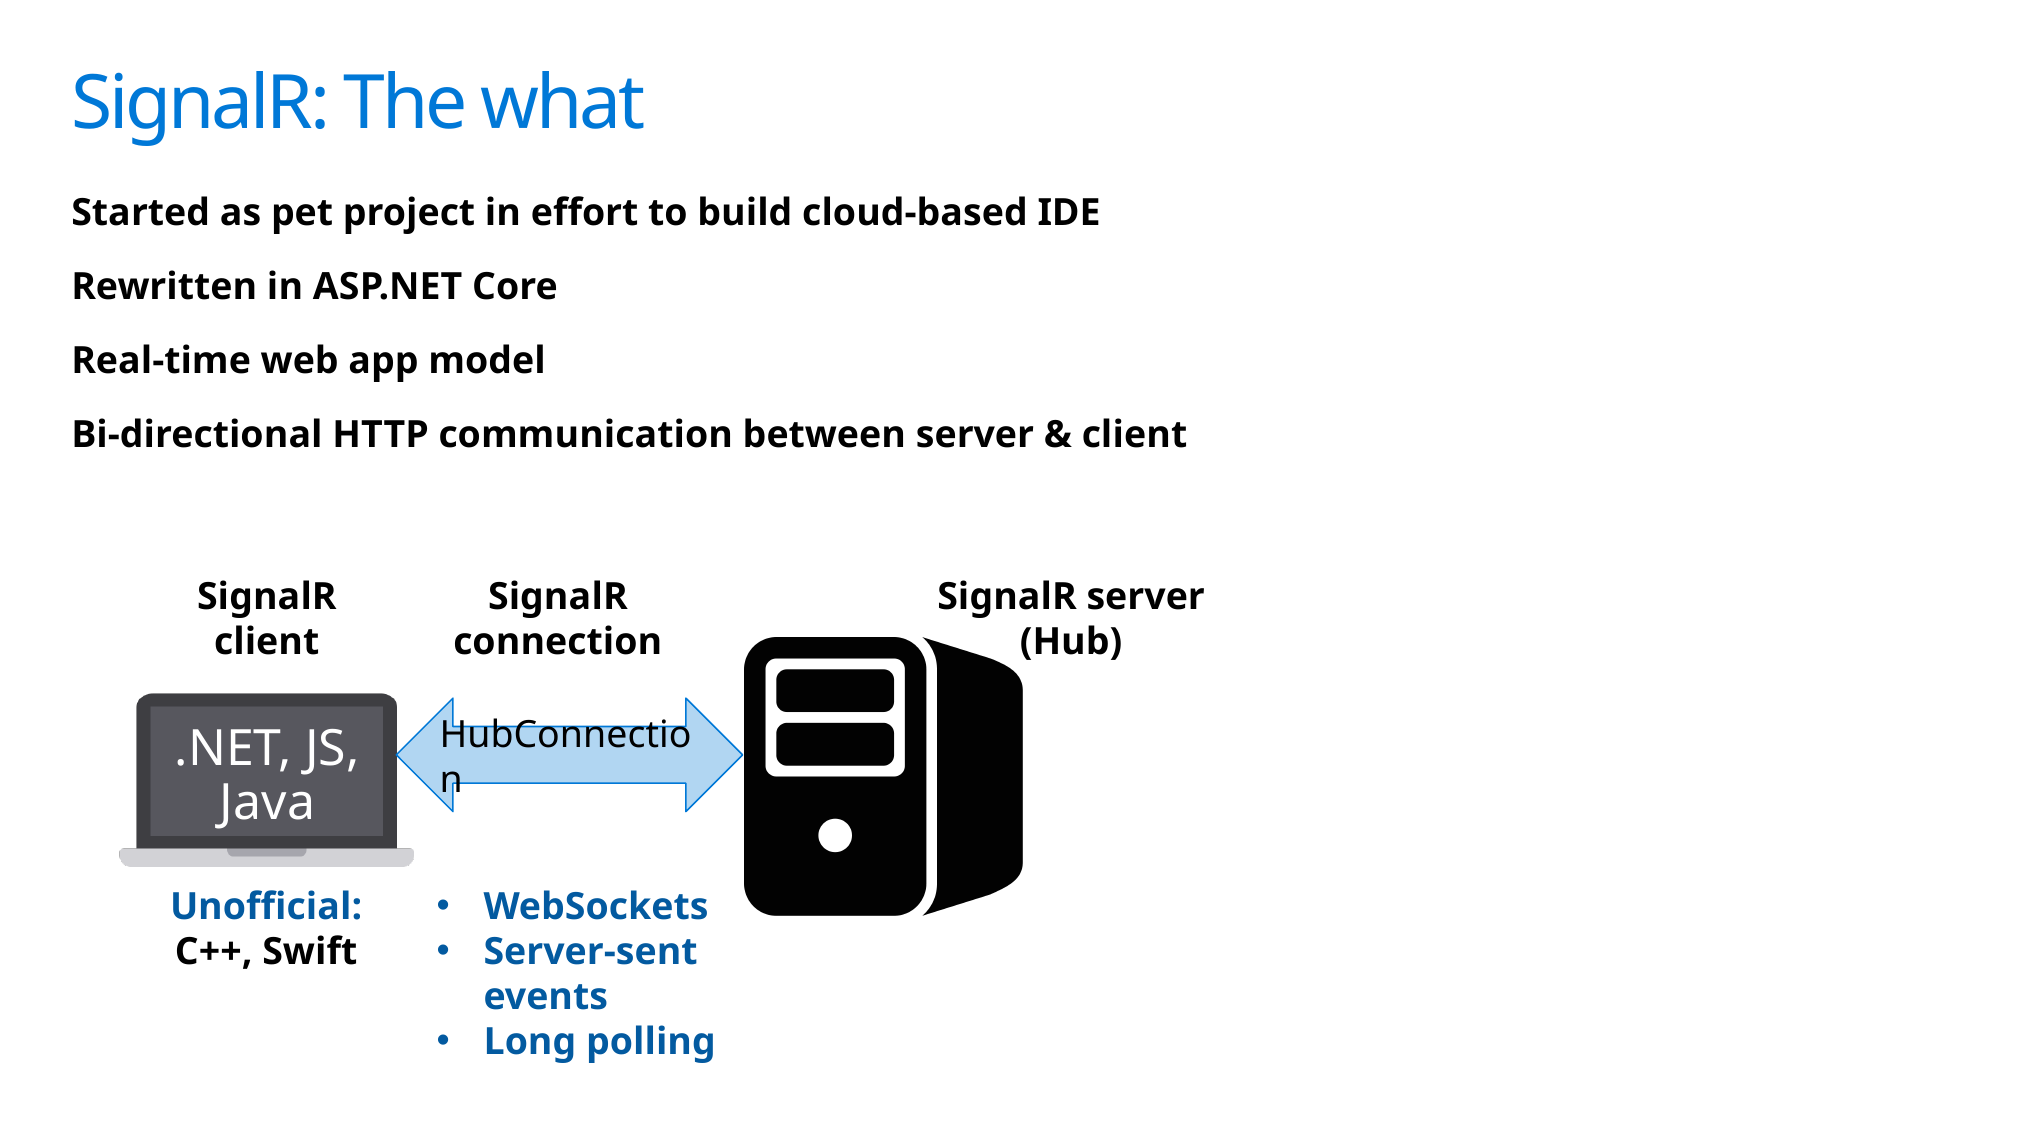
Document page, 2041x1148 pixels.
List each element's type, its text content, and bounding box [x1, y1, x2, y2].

text_box SignalR connection [412, 556, 704, 683]
picture [743, 637, 1027, 920]
text_box WebSockets Server-sent events Long polling [421, 866, 789, 993]
text_box SignalR client [151, 556, 383, 613]
picture [84, 613, 448, 944]
text_box SignalR server (Hub) [902, 556, 1240, 683]
text_box Unofficial: C++, Swift [151, 944, 382, 993]
list Started as pet project in effort to build cloud-based IDE Rewritten in ASP.NET Core Real-time web app model Bi-directional HTTP communication between server & client [71, 187, 1969, 458]
title SignalR: The what [71, 37, 1969, 161]
text_box HubConnection [448, 698, 743, 812]
